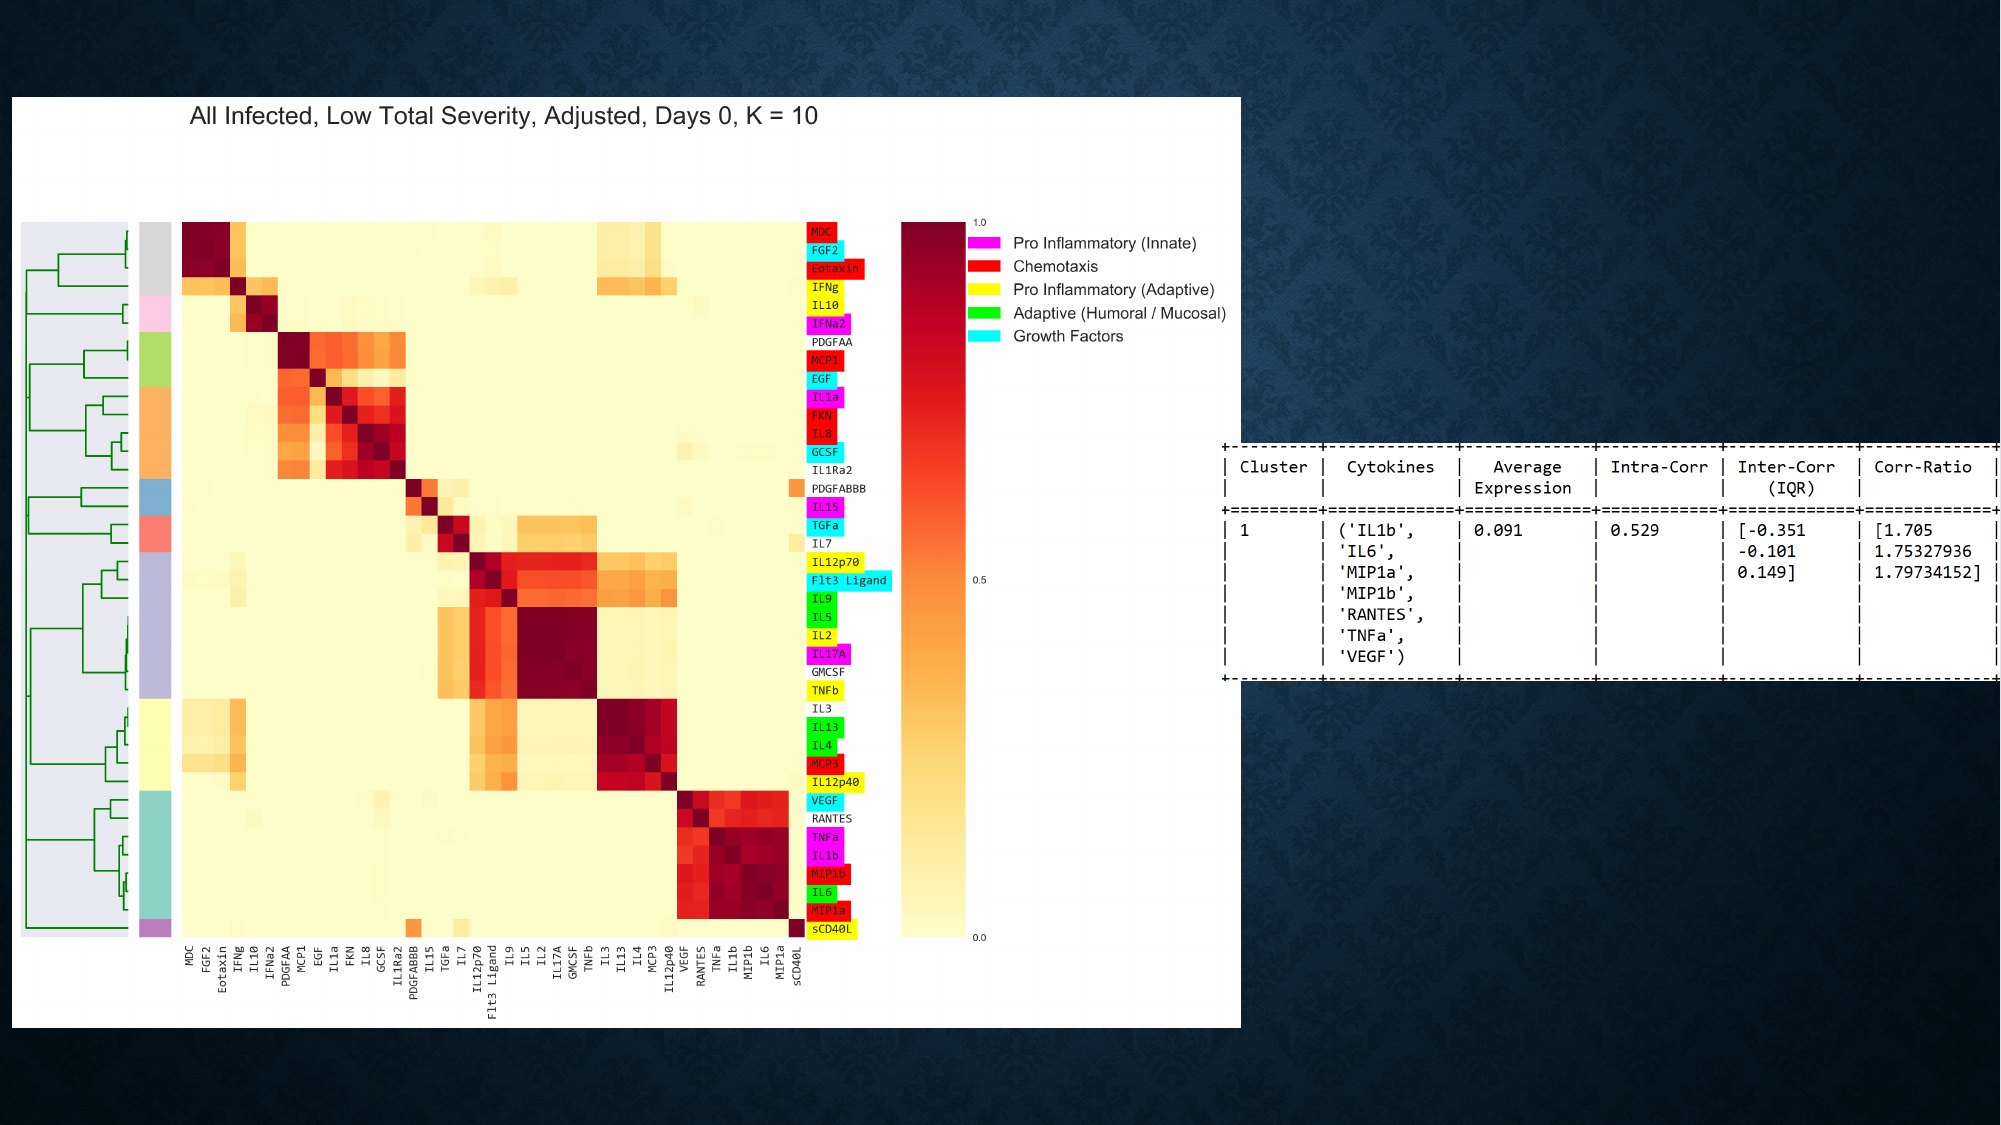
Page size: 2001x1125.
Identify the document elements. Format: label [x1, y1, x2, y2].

picture [12, 96, 2000, 1029]
